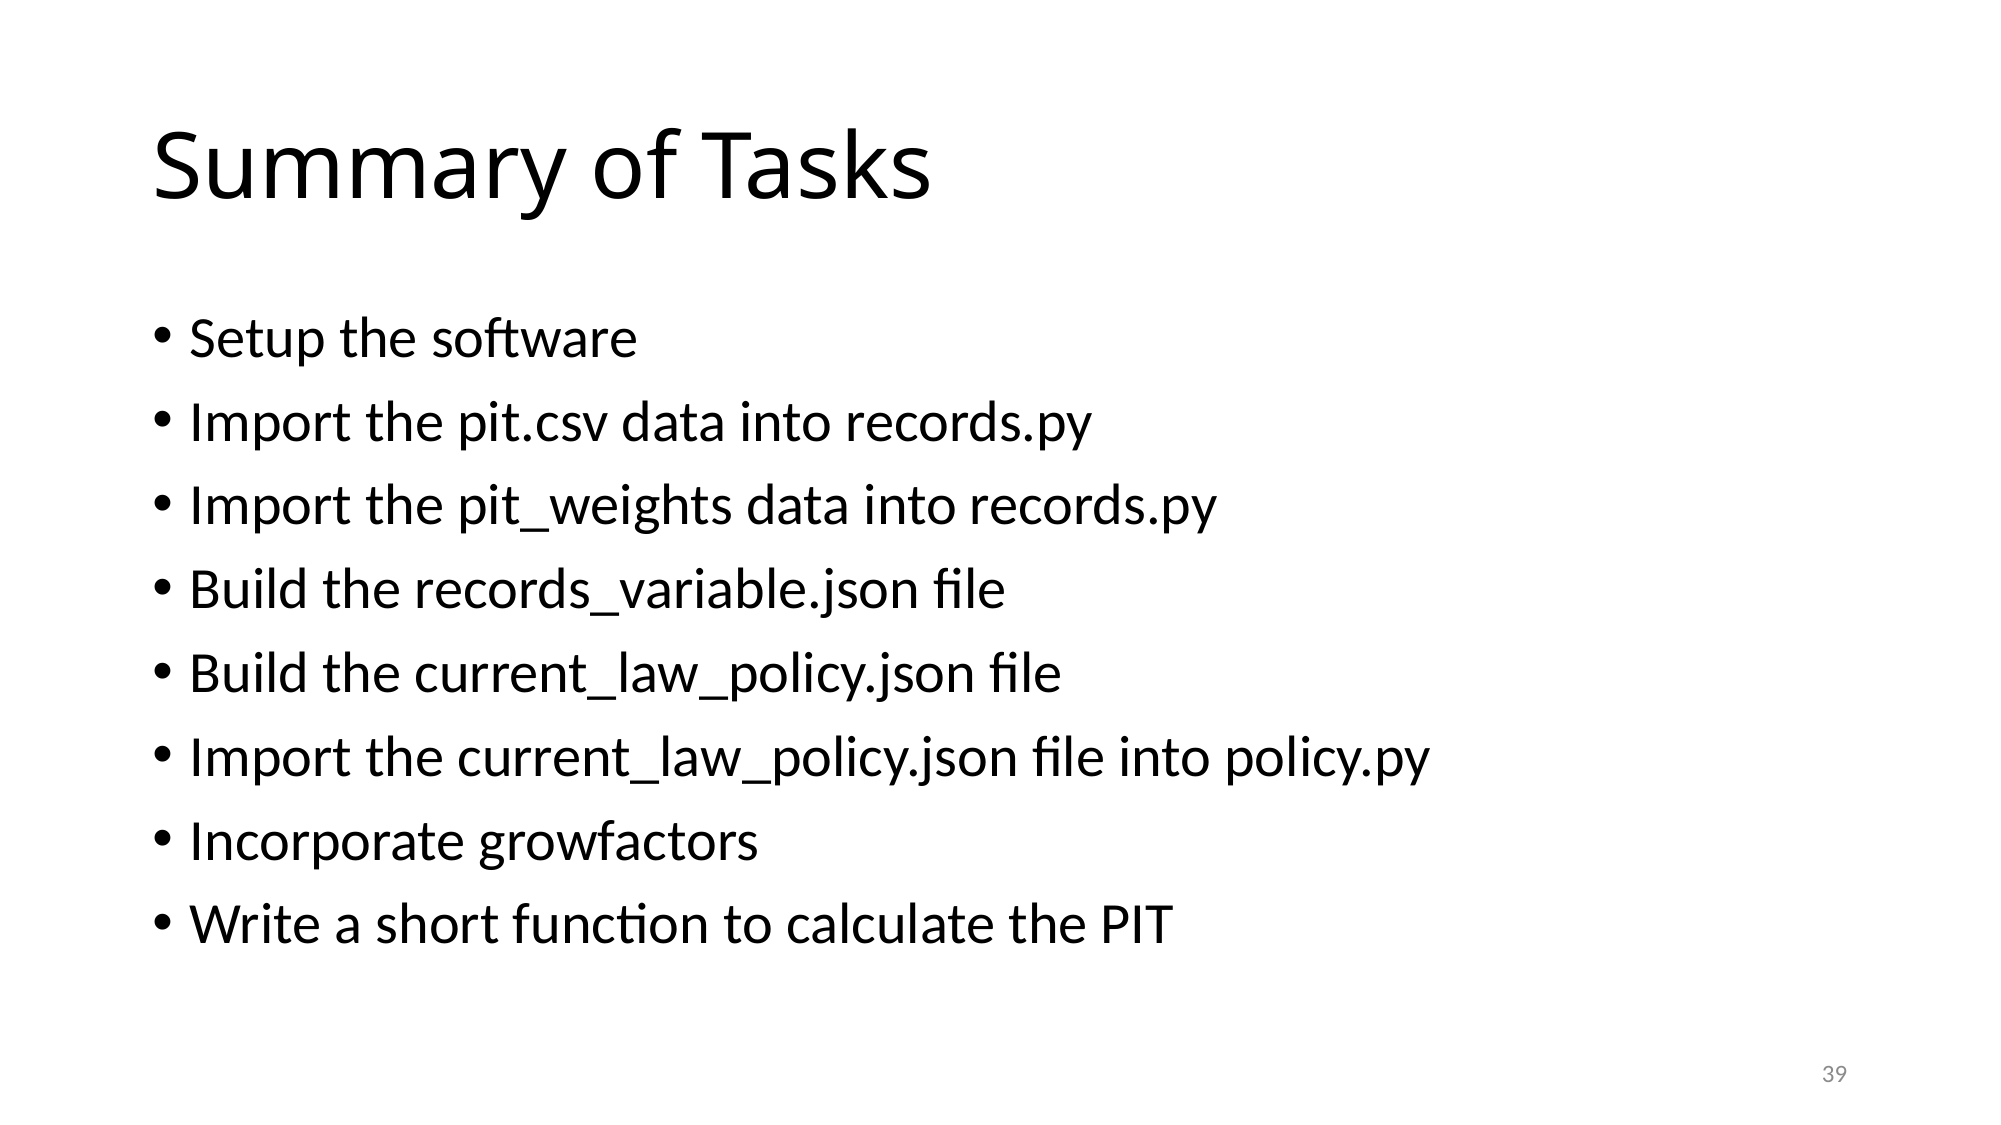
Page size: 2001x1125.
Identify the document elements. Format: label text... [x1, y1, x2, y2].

slide_number 39 [1412, 1042, 1863, 1103]
title Summary of Tasks [137, 59, 1863, 278]
list Setup the software Import the pit.csv data into records.py Import the pit_weights data into records.py Build the records_variable.json file Build the current_law_policy.json file Import the current_law_policy.json file into policy.py Incorporate growfactors Write a short function to calculate the PIT [137, 299, 1863, 1014]
